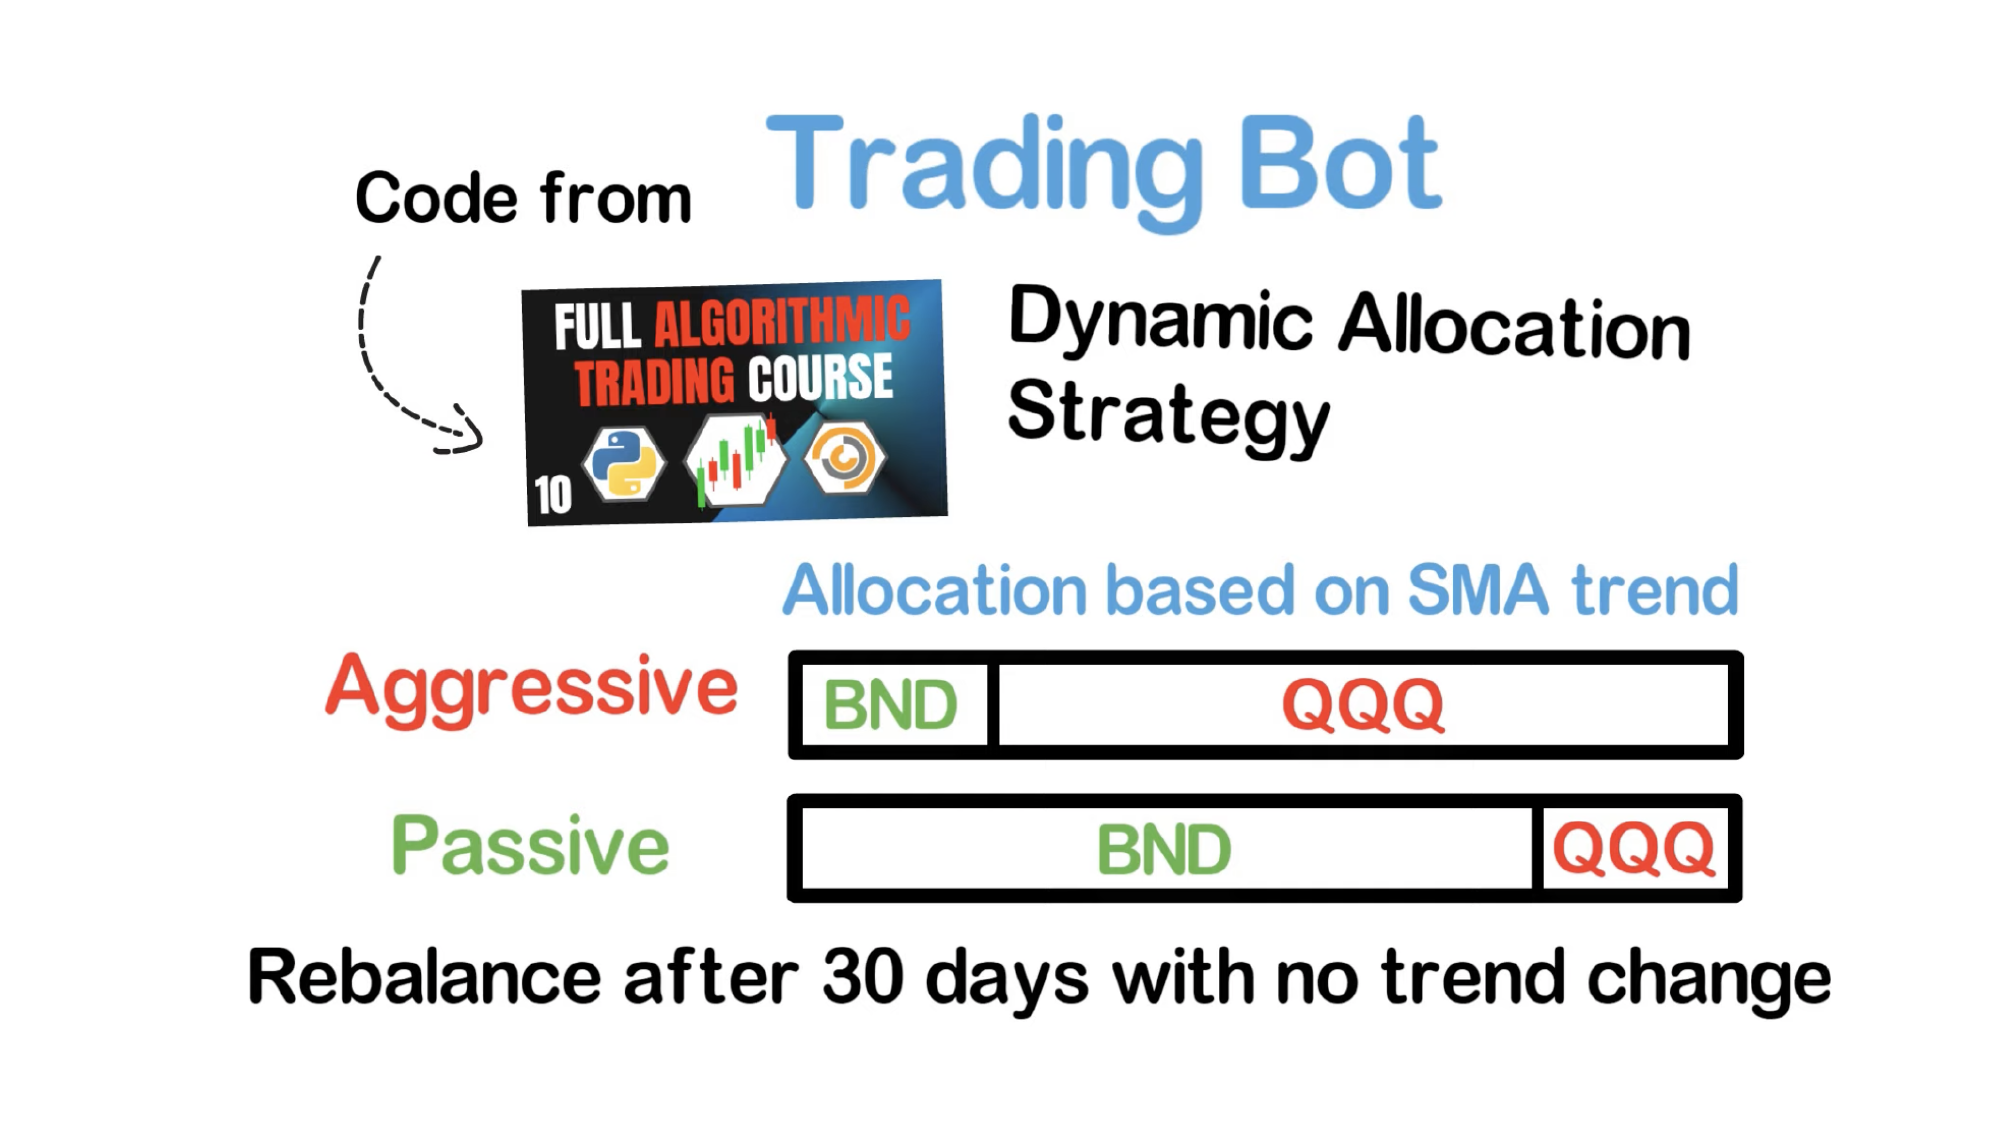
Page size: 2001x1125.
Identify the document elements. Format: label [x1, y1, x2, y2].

picture [155, 83, 1845, 1042]
